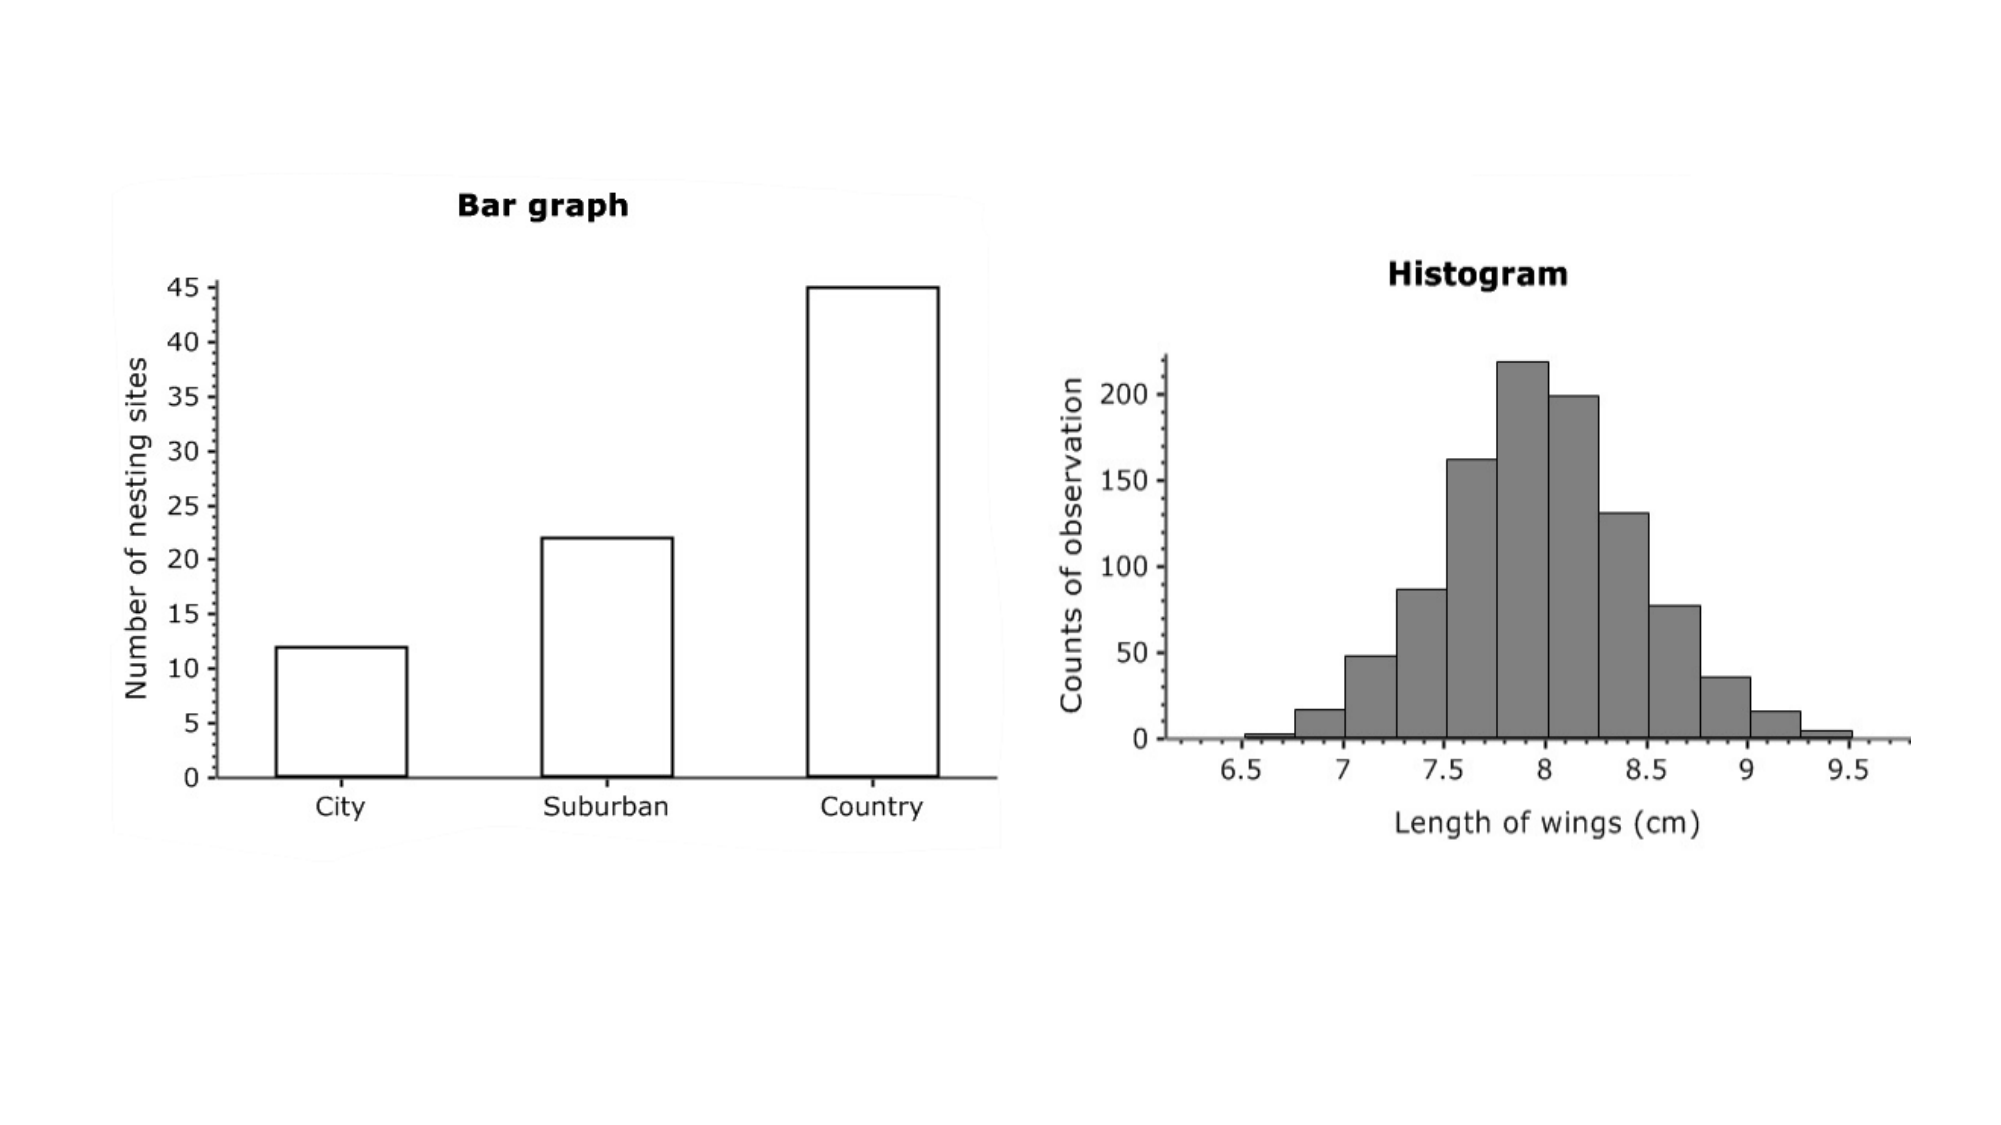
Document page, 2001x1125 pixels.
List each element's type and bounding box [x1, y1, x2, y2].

picture [88, 154, 1912, 868]
